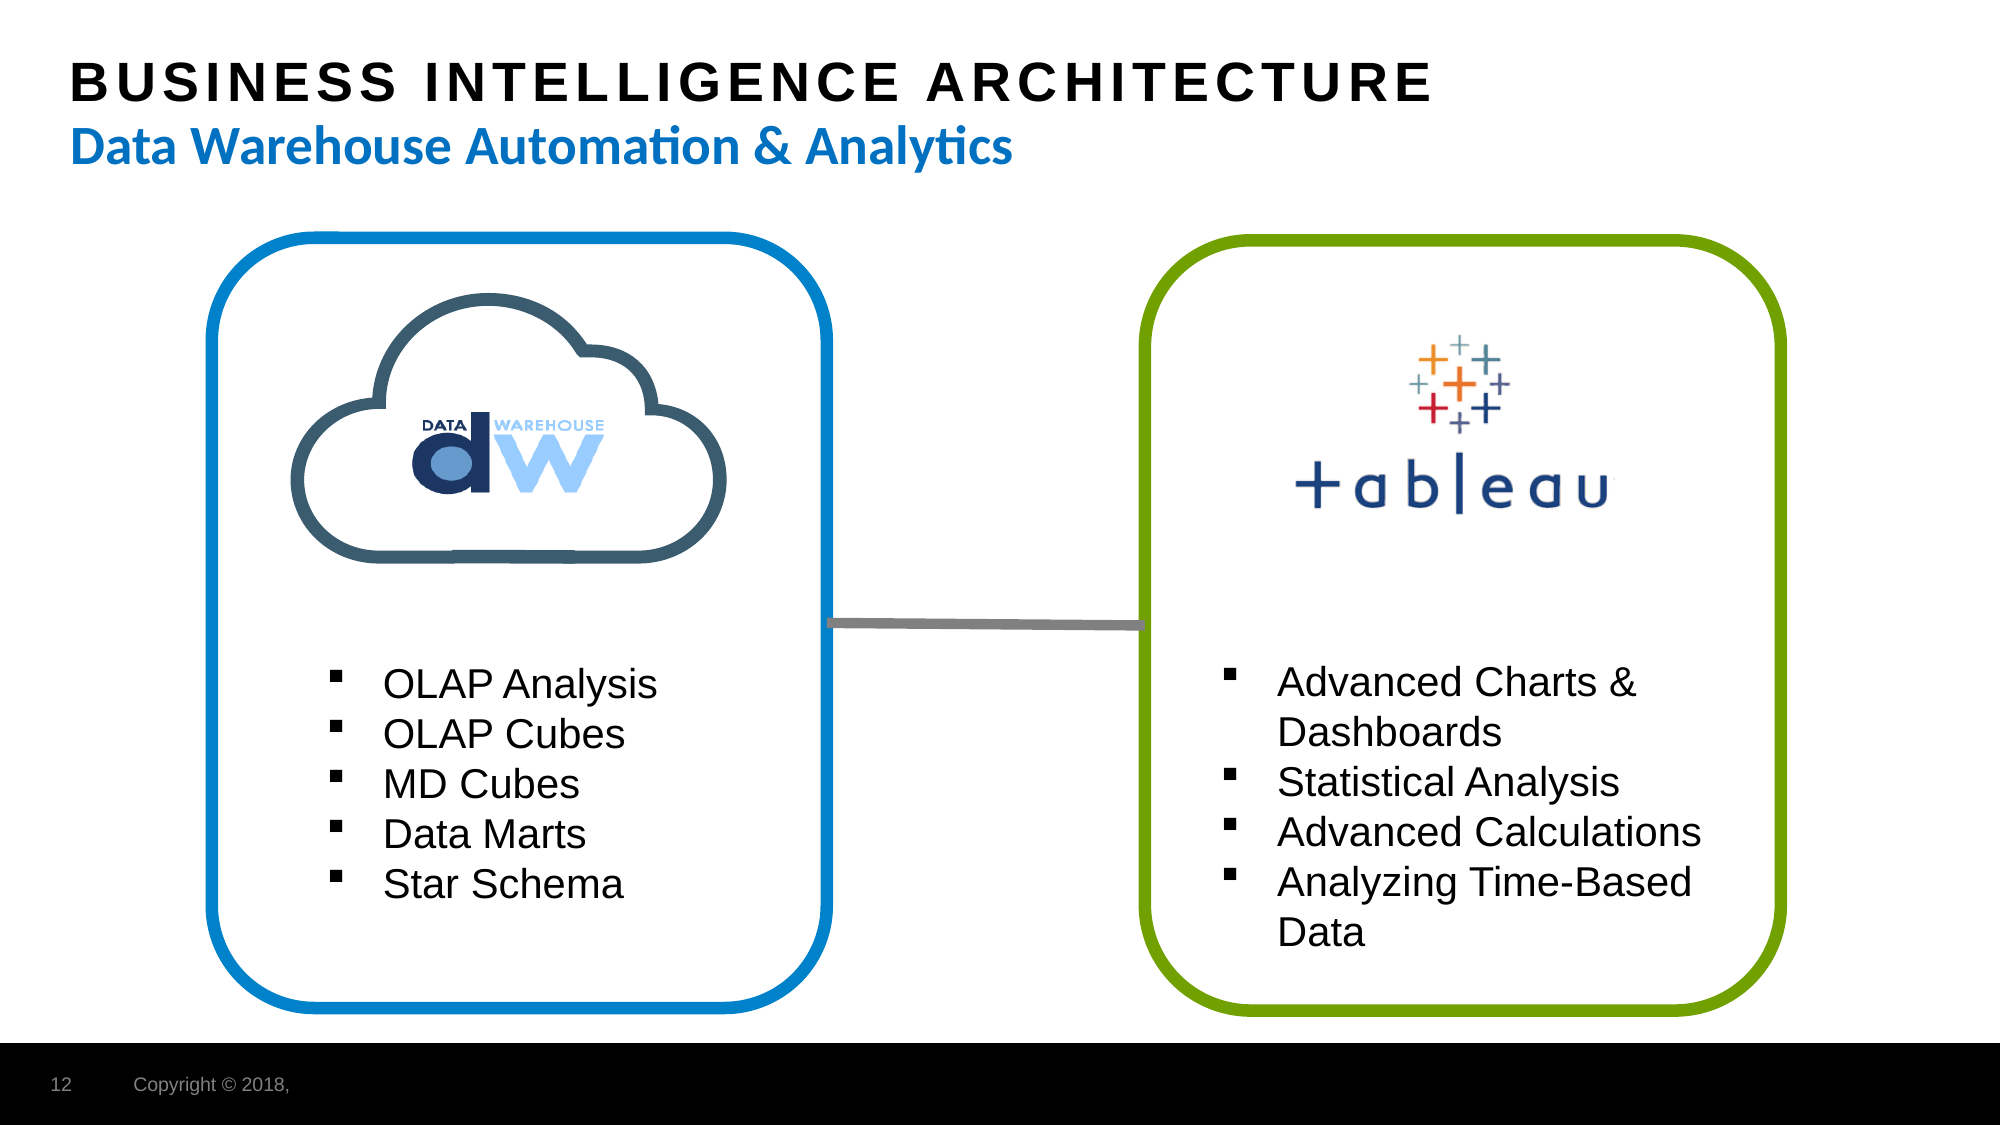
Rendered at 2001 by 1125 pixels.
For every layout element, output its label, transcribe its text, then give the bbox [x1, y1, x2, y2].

text_box [210, 236, 828, 1010]
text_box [290, 292, 727, 564]
text_box OLAP Analysis OLAP Cubes MD Cubes Data Marts Star Schema [326, 656, 712, 974]
picture [403, 382, 614, 545]
text_box Data Warehouse Automation & Analytics [50, 95, 1878, 198]
text_box BUSINESS INTELLIGENCE Architecture [69, 0, 1972, 114]
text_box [1144, 240, 1781, 1025]
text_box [826, 622, 1145, 626]
picture [1294, 264, 1615, 585]
